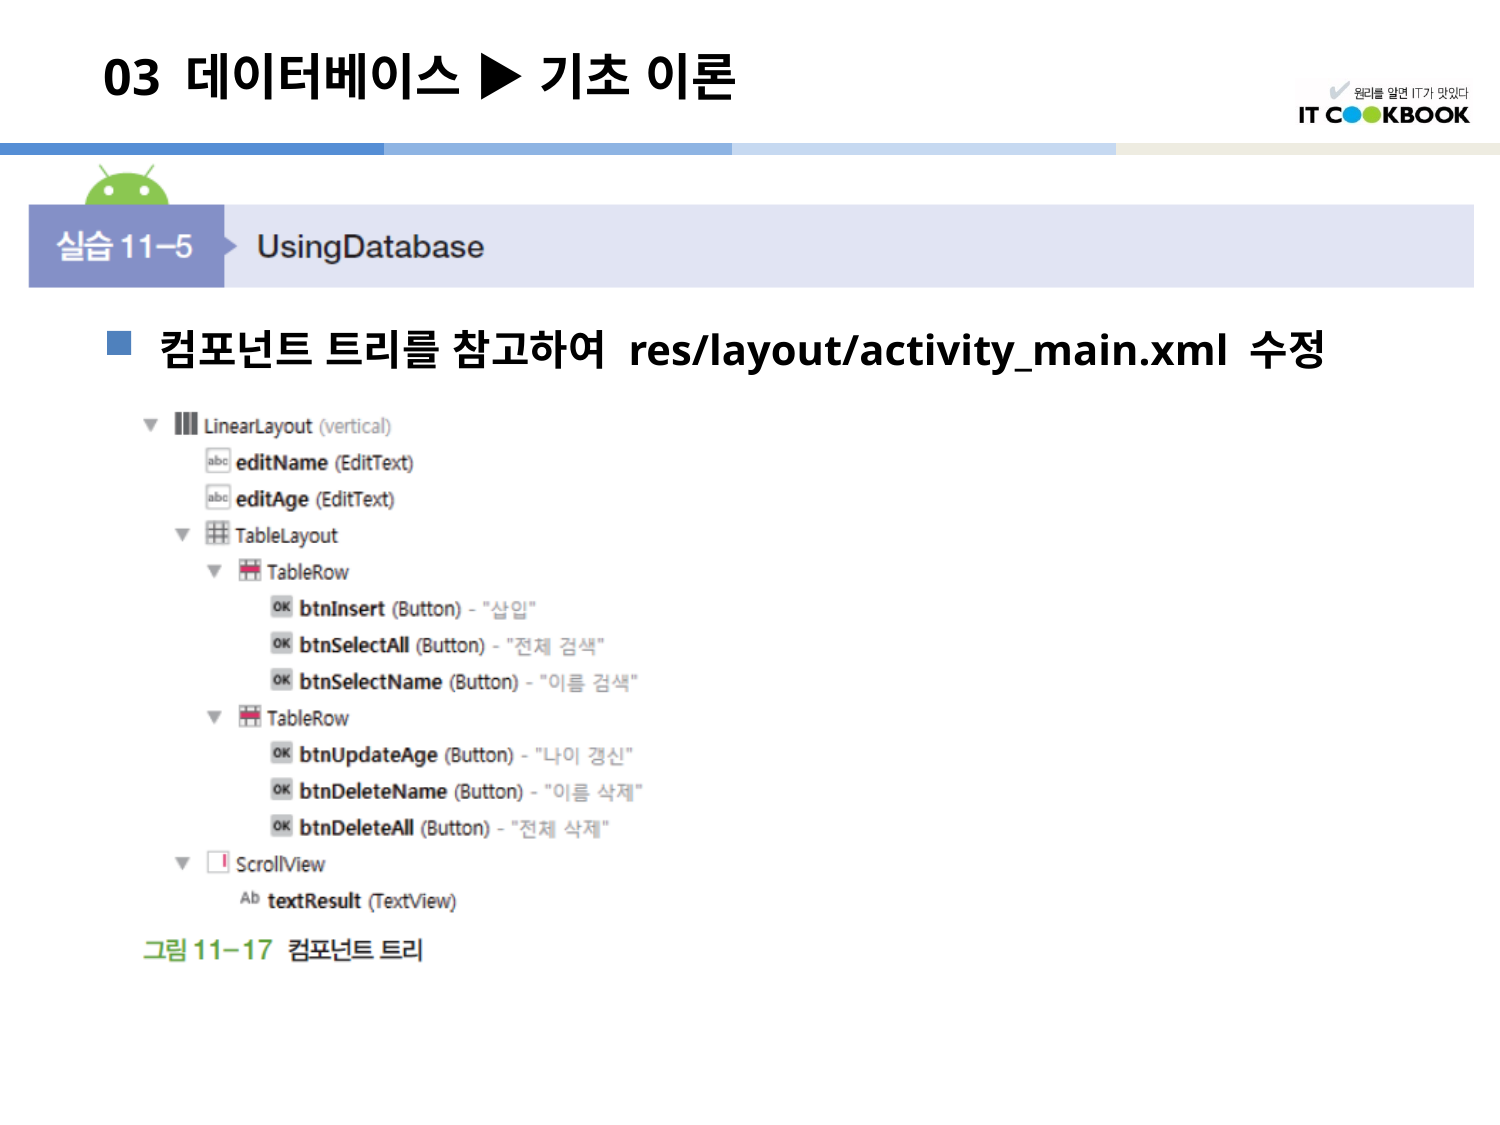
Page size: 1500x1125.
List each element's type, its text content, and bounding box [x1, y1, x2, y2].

title 03 데이터베이스 ▶ 기초 이론 [88, 30, 1330, 121]
picture [118, 397, 656, 988]
list 컴포넌트 트리를 참고하여 res/layout/activity_main.xml 수정 [88, 300, 1436, 1083]
picture [1295, 78, 1473, 125]
picture [26, 160, 1474, 291]
